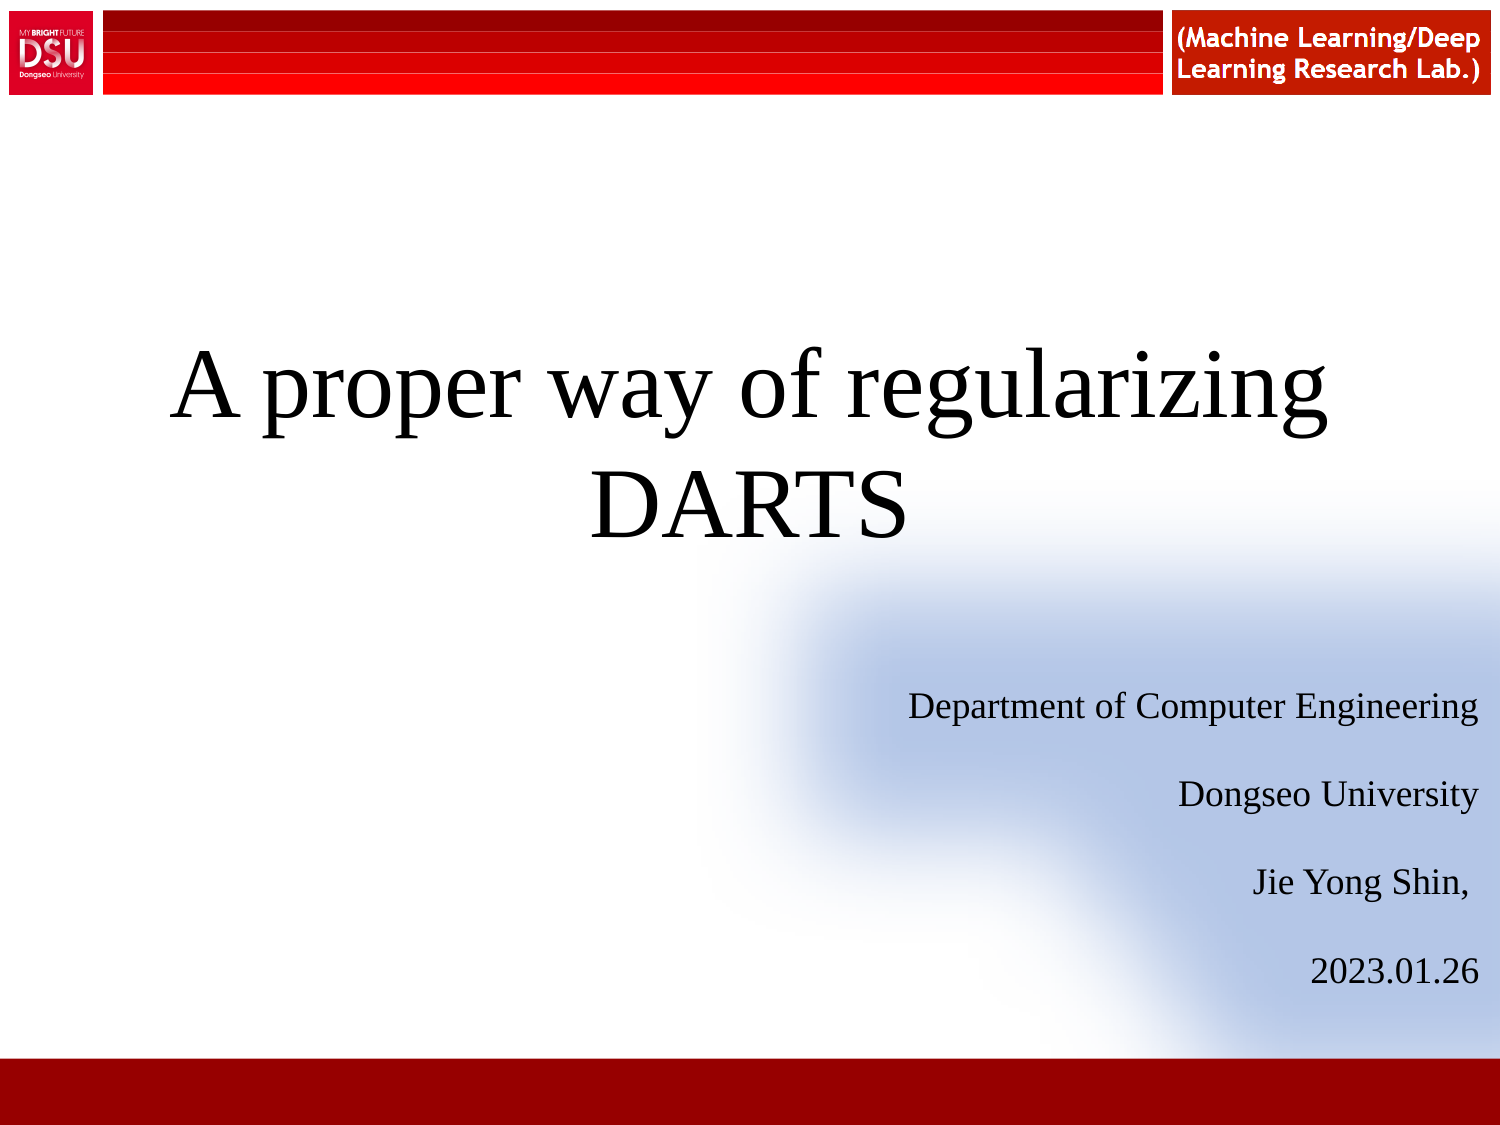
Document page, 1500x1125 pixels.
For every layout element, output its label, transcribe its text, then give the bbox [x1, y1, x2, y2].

text_box Department of Computer Engineering Dongseo University Jie Yong Shin, 2023.01.26 [9, 652, 1491, 1057]
text_box A proper way of regularizing DARTS [153, 310, 1347, 566]
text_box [0, 2, 1500, 96]
text_box [0, 1057, 1500, 1125]
